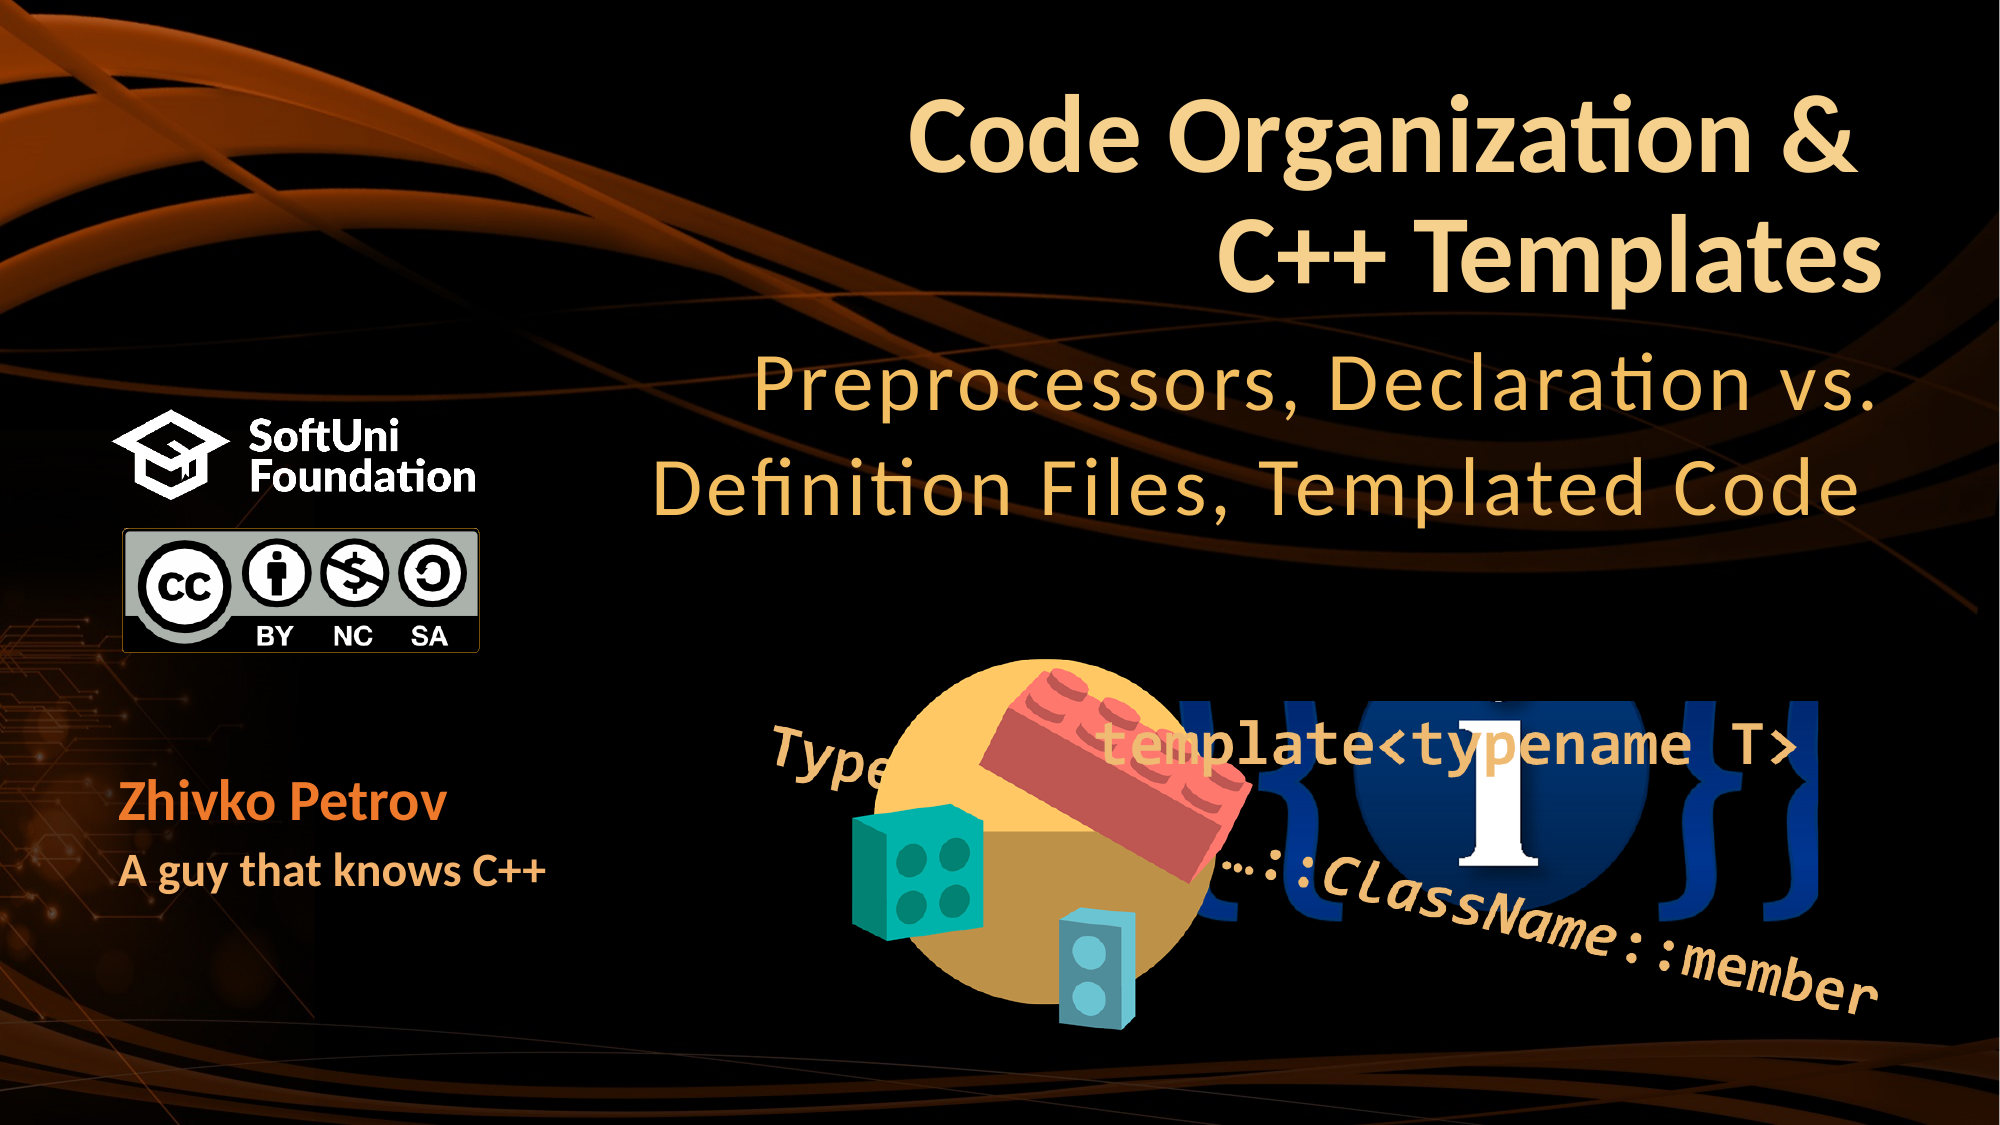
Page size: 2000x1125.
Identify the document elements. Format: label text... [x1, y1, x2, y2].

list A guy that knows C++ [112, 828, 636, 902]
title Code Organization & C++ Templates [587, 75, 1885, 318]
subtitle Preprocessors, Declaration vs. Definition Files, Templated Code [587, 322, 1885, 538]
list Zhivko Petrov [112, 751, 636, 828]
picture [0, 0, 2000, 1125]
